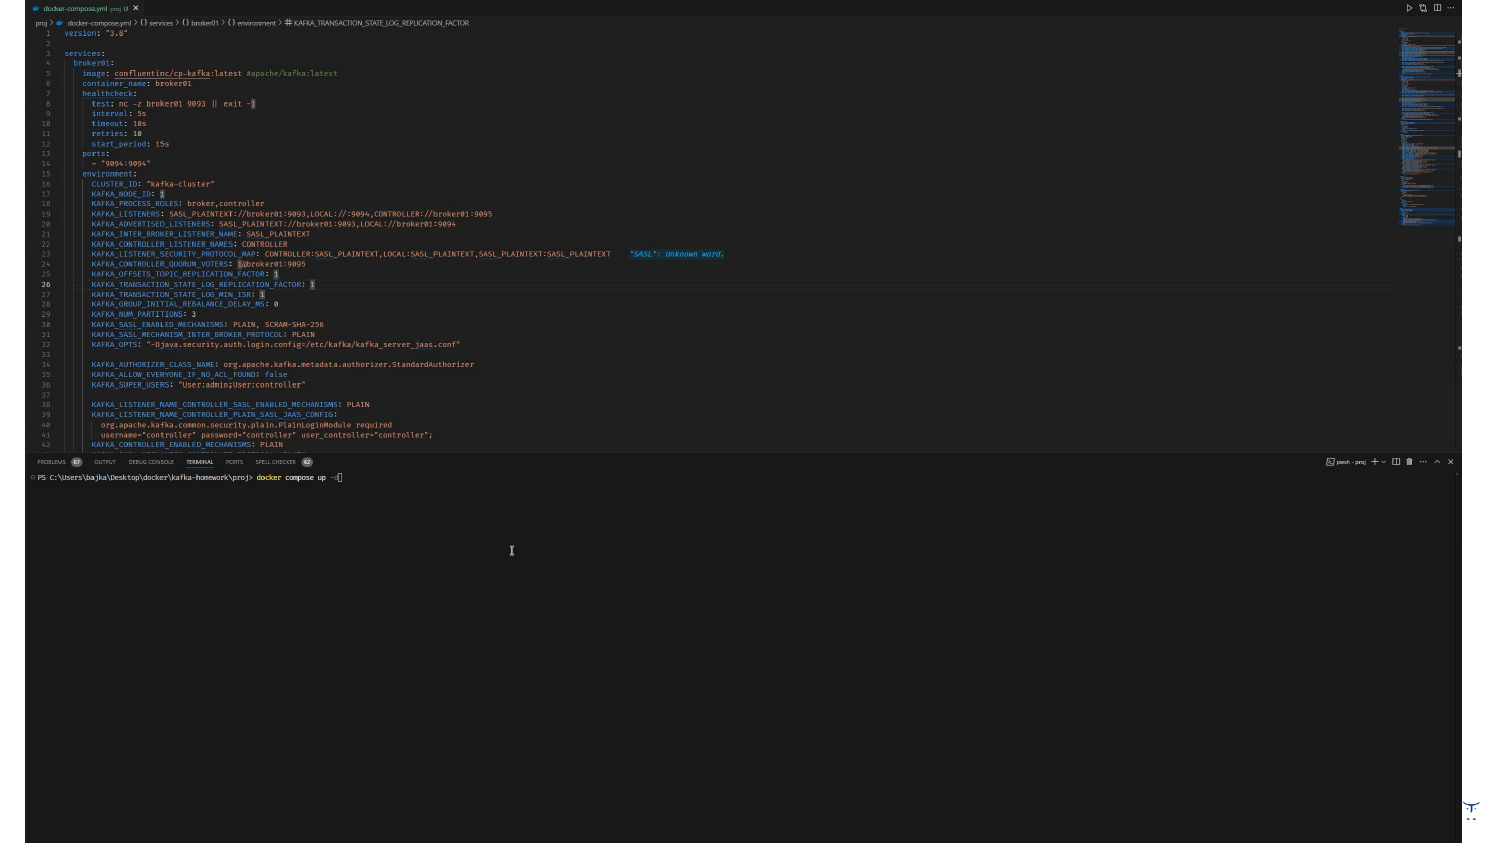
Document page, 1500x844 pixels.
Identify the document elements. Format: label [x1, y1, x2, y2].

text_box [23, 0, 1463, 844]
picture [1463, 0, 1500, 844]
picture [0, 0, 23, 844]
